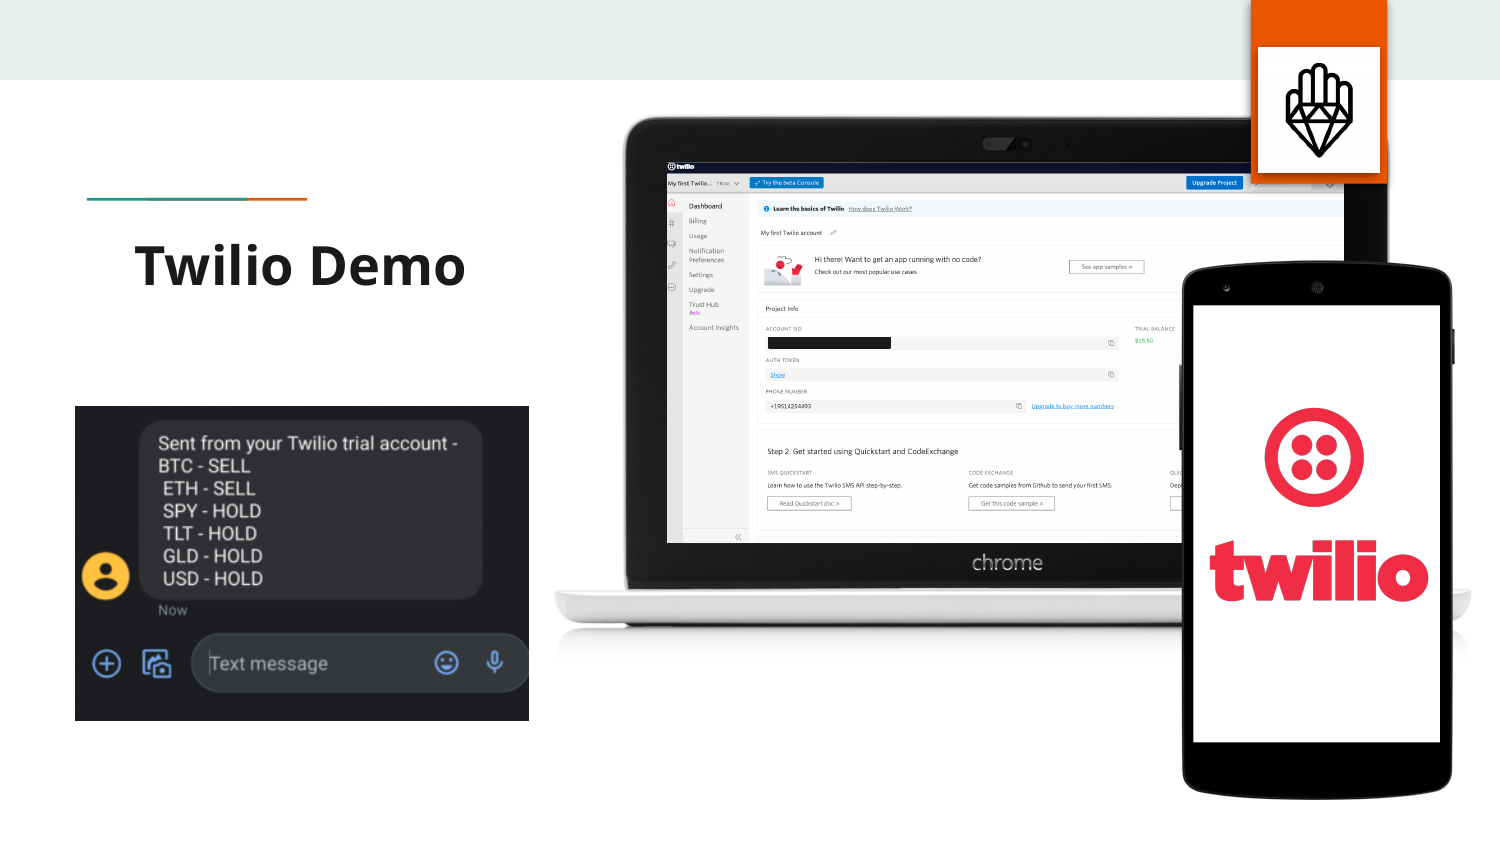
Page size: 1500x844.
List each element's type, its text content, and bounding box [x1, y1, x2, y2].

text_box [1250, 0, 1388, 112]
title Twilio Demo [119, 216, 548, 443]
picture [75, 406, 530, 721]
picture [553, 47, 1489, 801]
